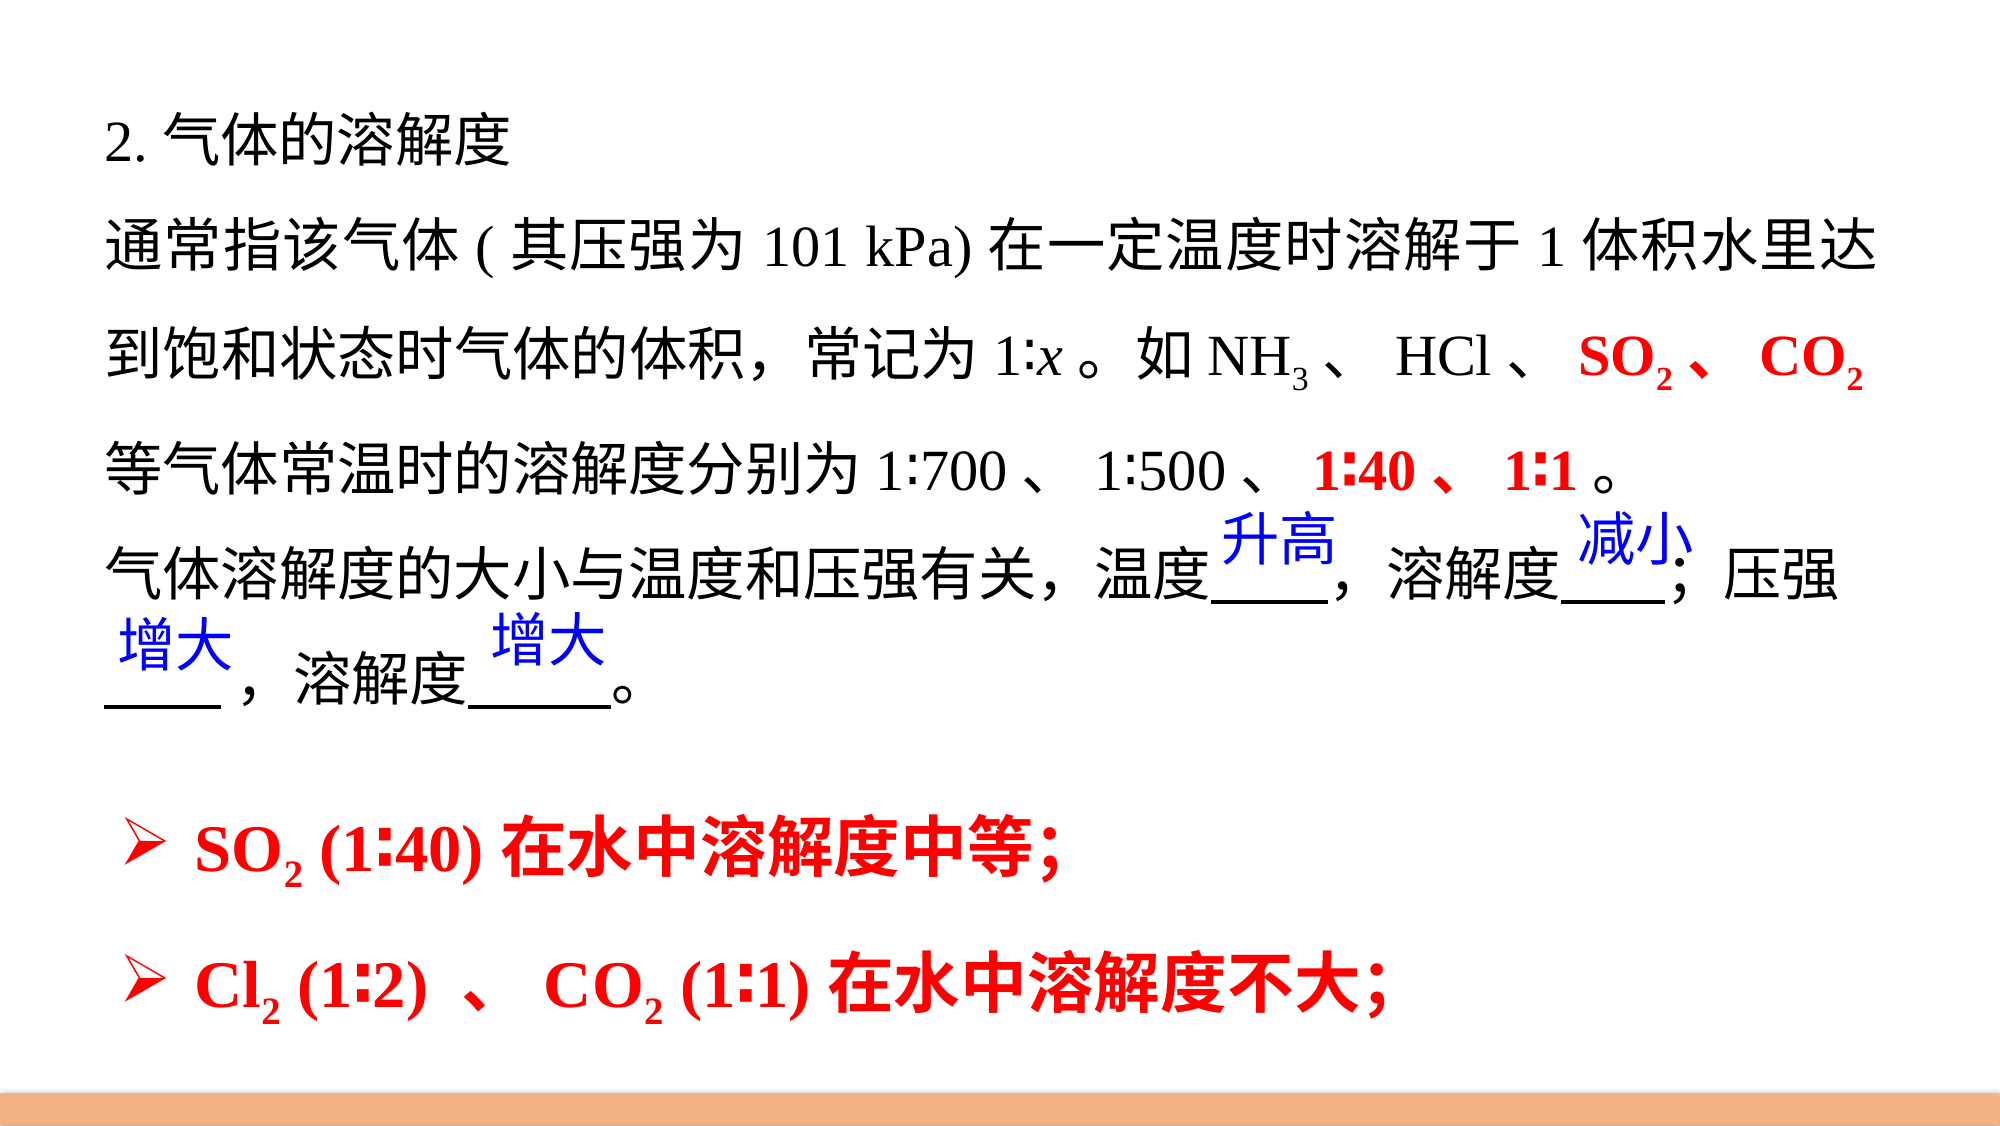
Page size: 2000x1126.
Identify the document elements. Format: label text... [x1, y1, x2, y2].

text_box 增大 [102, 601, 250, 686]
text_box 升高 [1207, 494, 1354, 580]
text_box SO2 (1∶40)在水中溶解度中等； Cl2 (1∶2) 、CO2 (1∶1)在水中溶解度不大； [105, 751, 1877, 1040]
text_box 2.气体的溶解度 通常指该气体(其压强为101 kPa)在一定温度时溶解于1体积水里达到饱和状态时气体的体积，常记为1∶x。如NH3、HCl、SO2、CO2等气体常温时的溶解度分别为1∶700、1∶500、1∶40、1∶1。 气体溶解度的大小与温度和压强有关，温度 ，溶解度 ；压强 ，溶解度 。 [84, 57, 1898, 722]
text_box 减小 [1562, 494, 1709, 580]
text_box [0, 1092, 2000, 1126]
text_box 增大 [475, 595, 623, 681]
